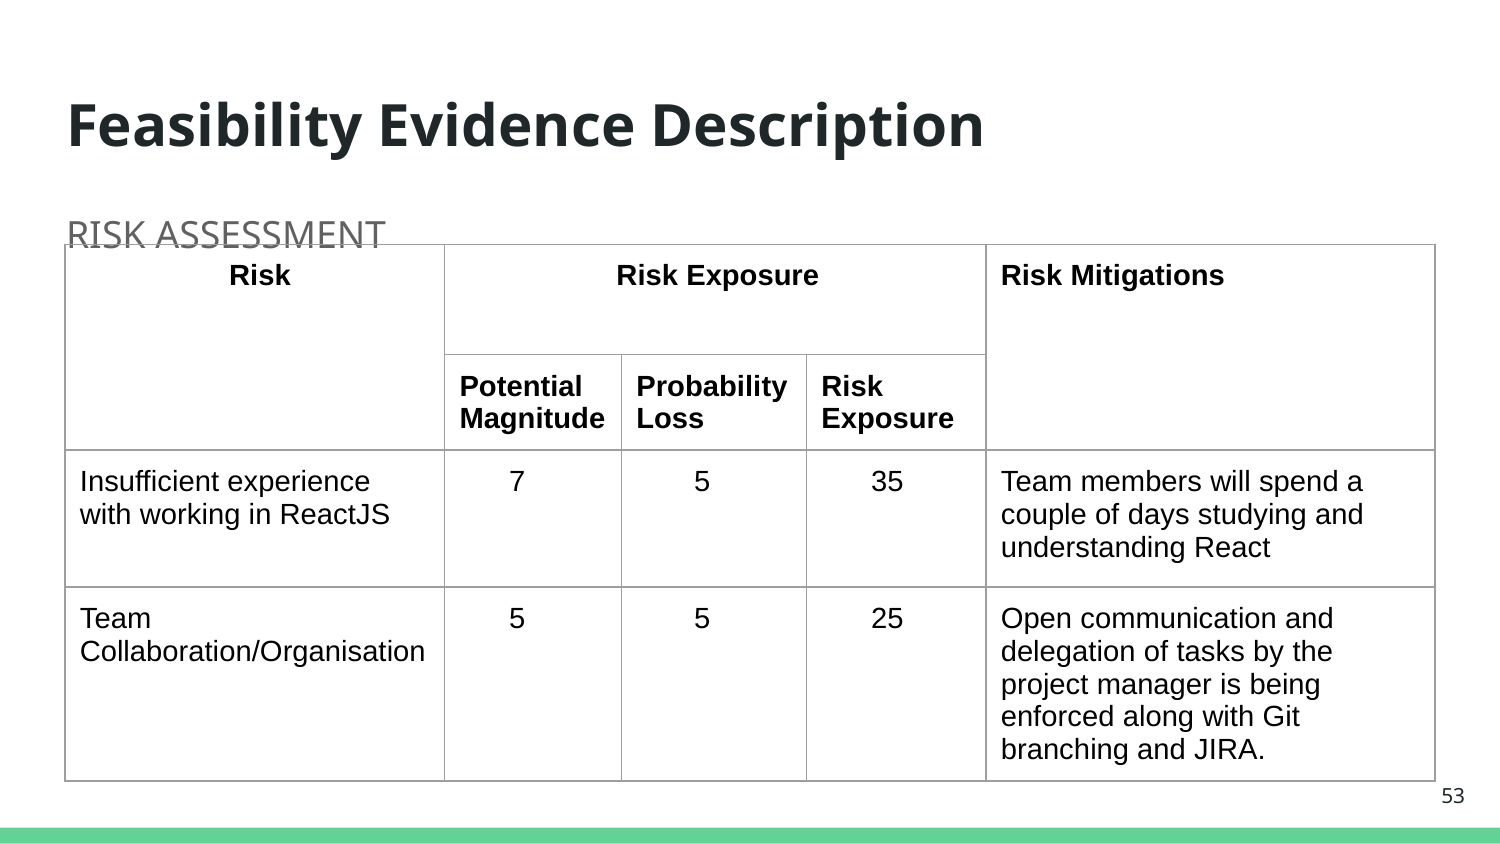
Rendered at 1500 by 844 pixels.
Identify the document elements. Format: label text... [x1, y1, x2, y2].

list RISK ASSESSMENT [51, 189, 1449, 750]
table_cell 5 [622, 451, 806, 586]
table_cell Team members will spend a couple of days studying and understanding React [987, 451, 1434, 586]
table_cell Probability Loss [622, 355, 806, 449]
table_cell Risk Exposure [807, 355, 985, 449]
slide_number ‹#› [1389, 764, 1480, 830]
table_cell 35 [807, 451, 985, 586]
table_cell 25 [807, 588, 985, 780]
table_cell 5 [445, 588, 621, 780]
table_cell 7 [445, 451, 621, 586]
table_header Risk [66, 245, 444, 449]
table_cell Open communication and delegation of tasks by the project manager is being enforced along with Git branching and JIRA. [987, 588, 1434, 780]
table_header Risk Exposure [445, 245, 985, 354]
table_cell Potential Magnitude [445, 355, 621, 449]
table_cell Team Collaboration/Organisation [66, 588, 444, 780]
table_cell 5 [622, 588, 806, 780]
table_cell Insufficient experience with working in ReactJS [66, 451, 444, 586]
table_header Risk Mitigations [987, 245, 1434, 449]
title Feasibility Evidence Description [51, 72, 1449, 167]
